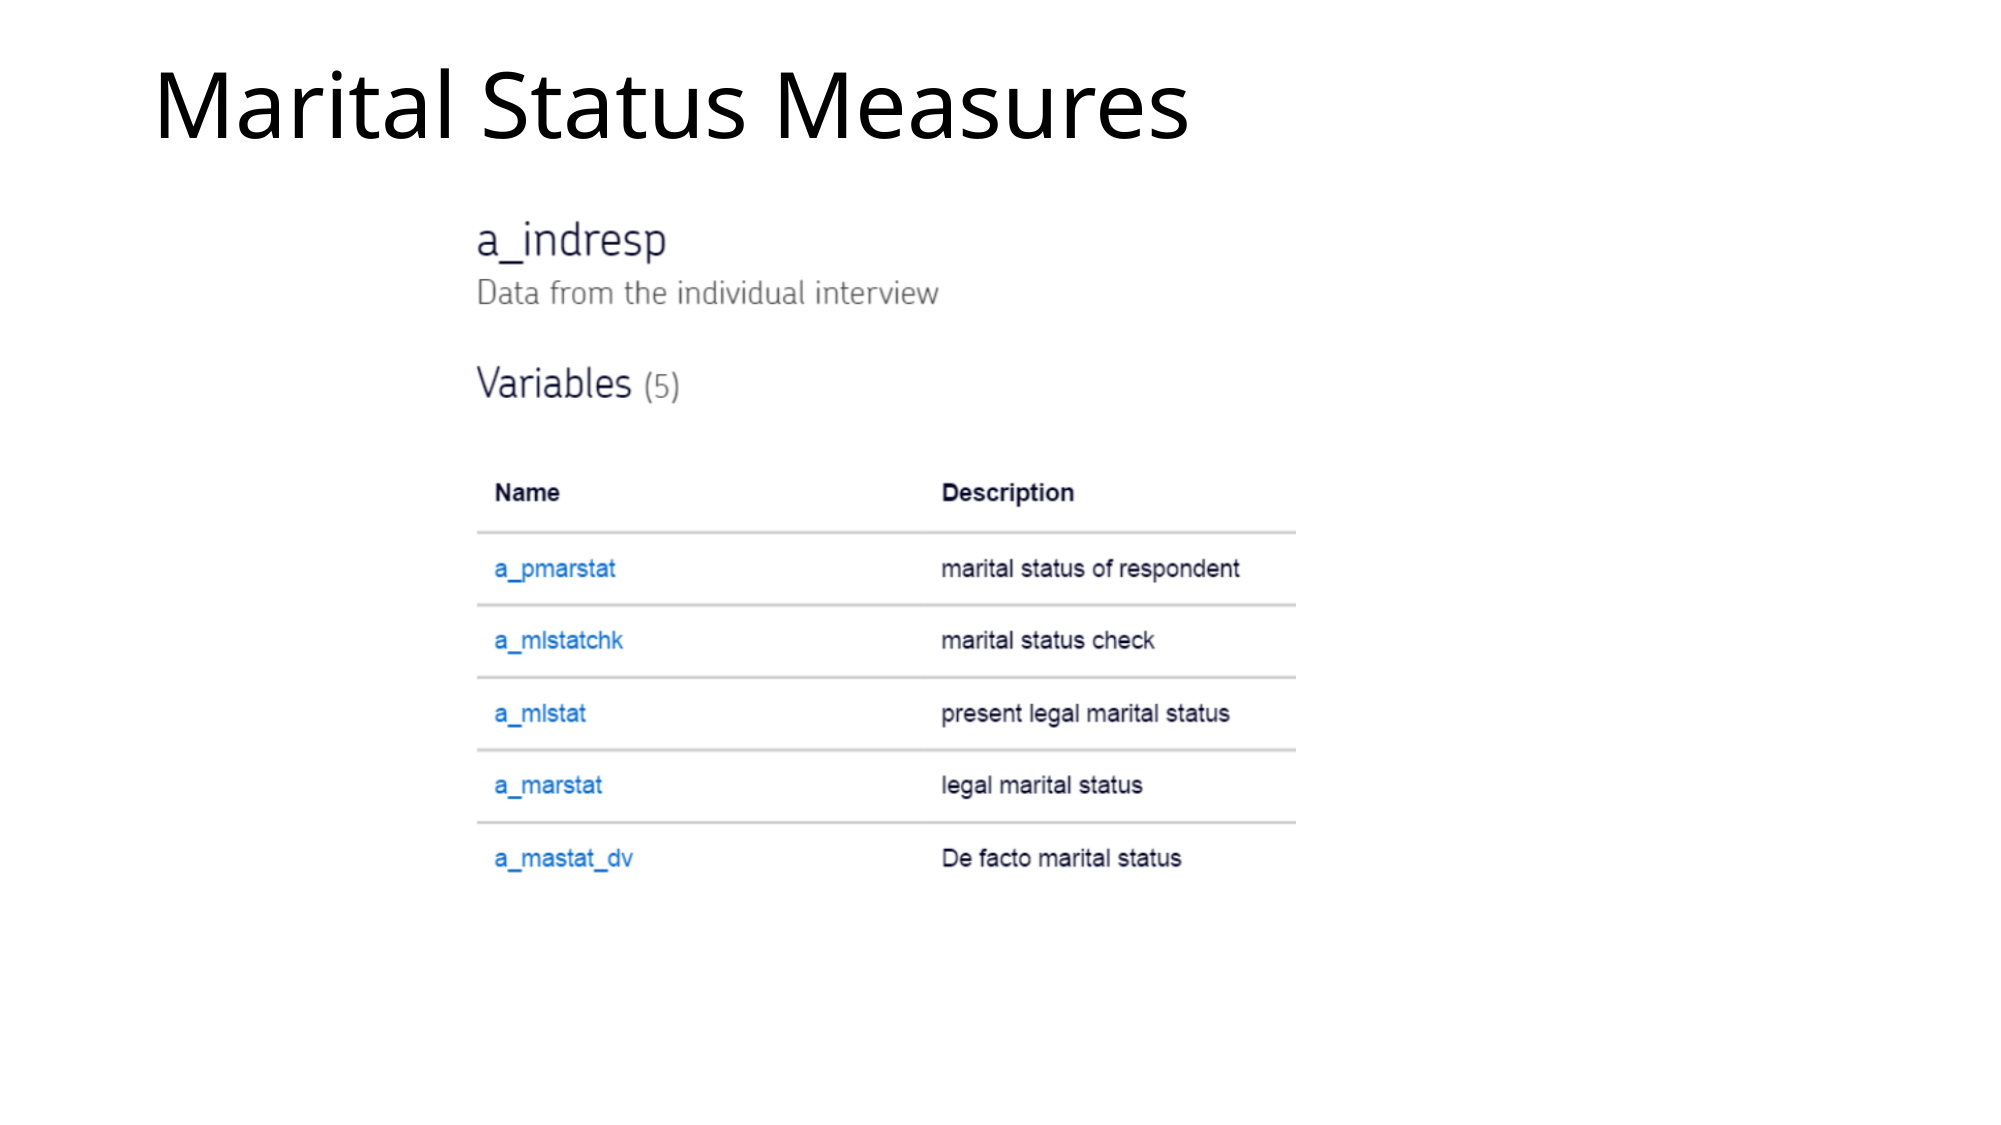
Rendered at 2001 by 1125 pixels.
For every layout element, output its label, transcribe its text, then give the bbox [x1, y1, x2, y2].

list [443, 217, 1296, 915]
title Marital Status Measures [137, 0, 1863, 218]
